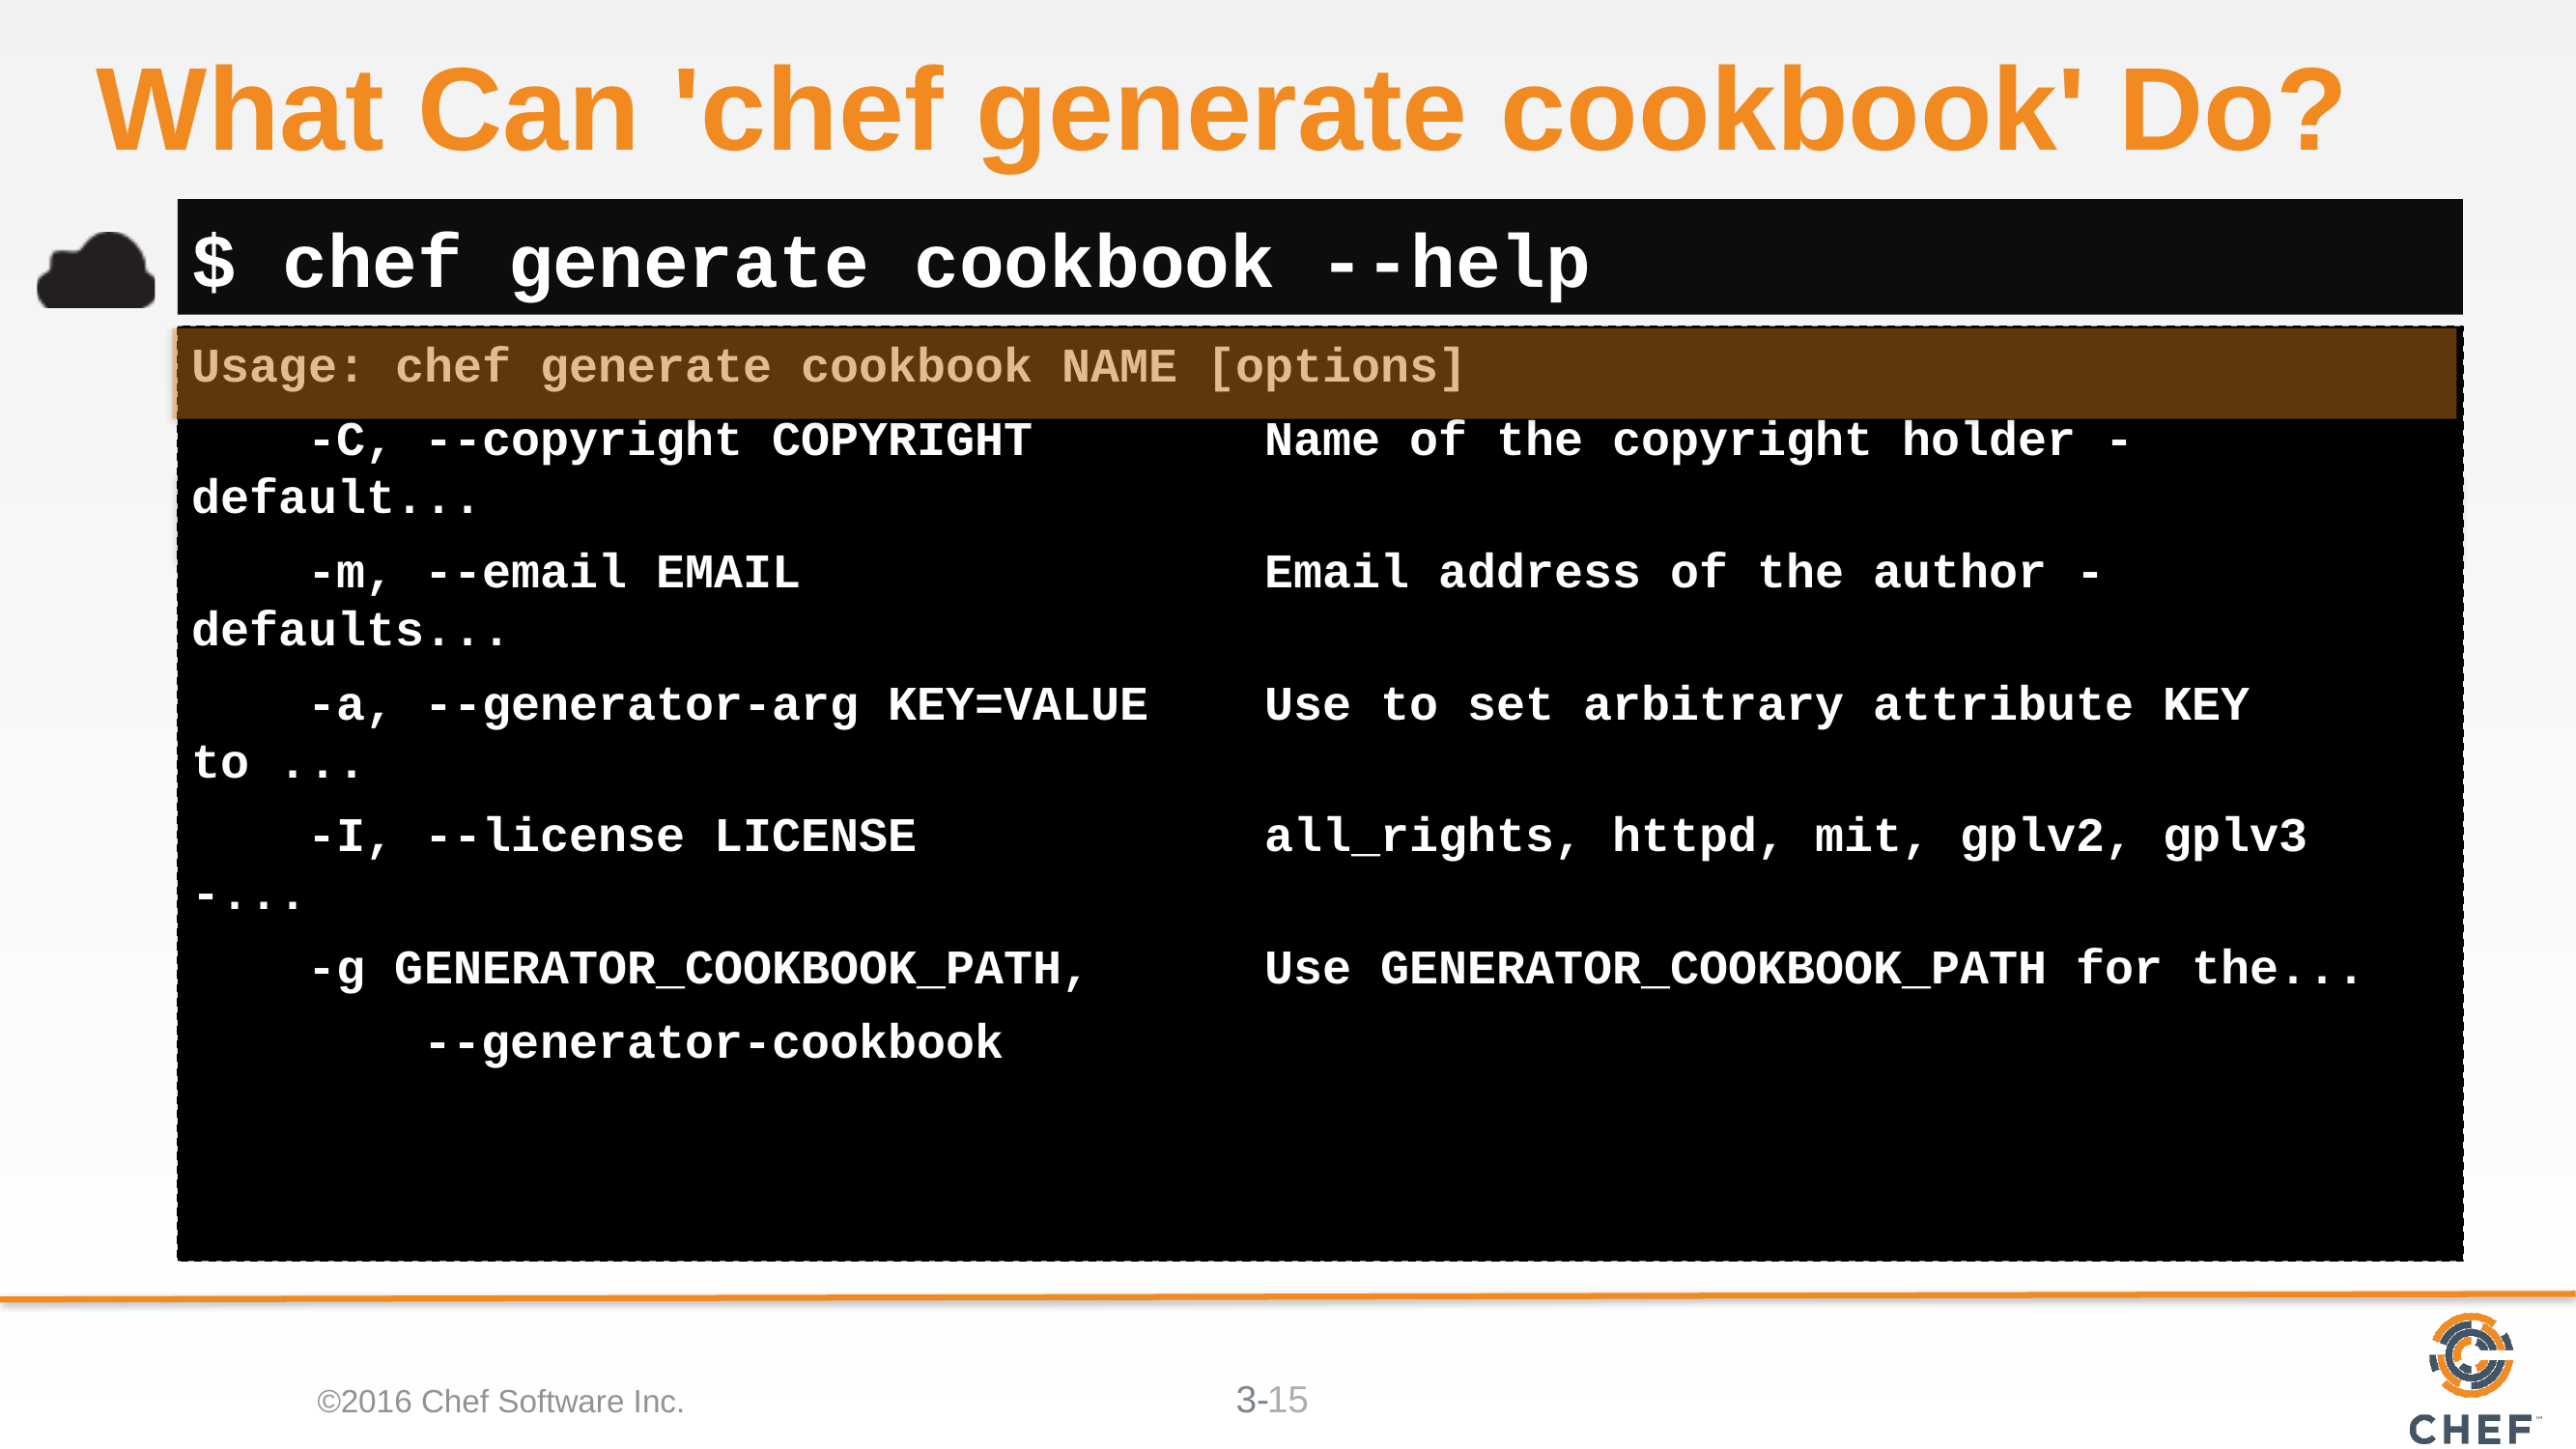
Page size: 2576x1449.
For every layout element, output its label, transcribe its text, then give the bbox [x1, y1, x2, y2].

list Usage: chef generate cookbook NAME [options] -C, --copyright COPYRIGHT Name of the copyright holder - default... -m, --email EMAIL Email address of the author - defaults... -a, --generator-arg KEY=VALUE Use to set arbitrary attribute KEY to ... -I, --license LICENSE all_rights, httpd, mit, gplv2, gplv3 -... -g GENERATOR_COOKBOOK_PATH, Use GENERATOR_COOKBOOK_PATH for the... --generator-cookbook [177, 326, 2464, 333]
list Usage: chef generate cookbook NAME [options] -C, --copyright COPYRIGHT Name of the copyright holder - default... -m, --email EMAIL Email address of the author - defaults... -a, --generator-arg KEY=VALUE Use to set arbitrary attribute KEY to ... -I, --license LICENSE all_rights, httpd, mit, gplv2, gplv3 -... -g GENERATOR_COOKBOOK_PATH, Use GENERATOR_COOKBOOK_PATH for the... --generator-cookbook [177, 422, 2464, 1262]
slide_number 15 [998, 1359, 1578, 1437]
title What Can 'chef generate cookbook' Do? [96, 48, 2463, 180]
footer ©2016 Chef Software Inc. [51, 1359, 952, 1440]
text_box [172, 327, 2457, 419]
list $ chef generate cookbook --help [177, 199, 2463, 315]
picture [2399, 1297, 2550, 1449]
